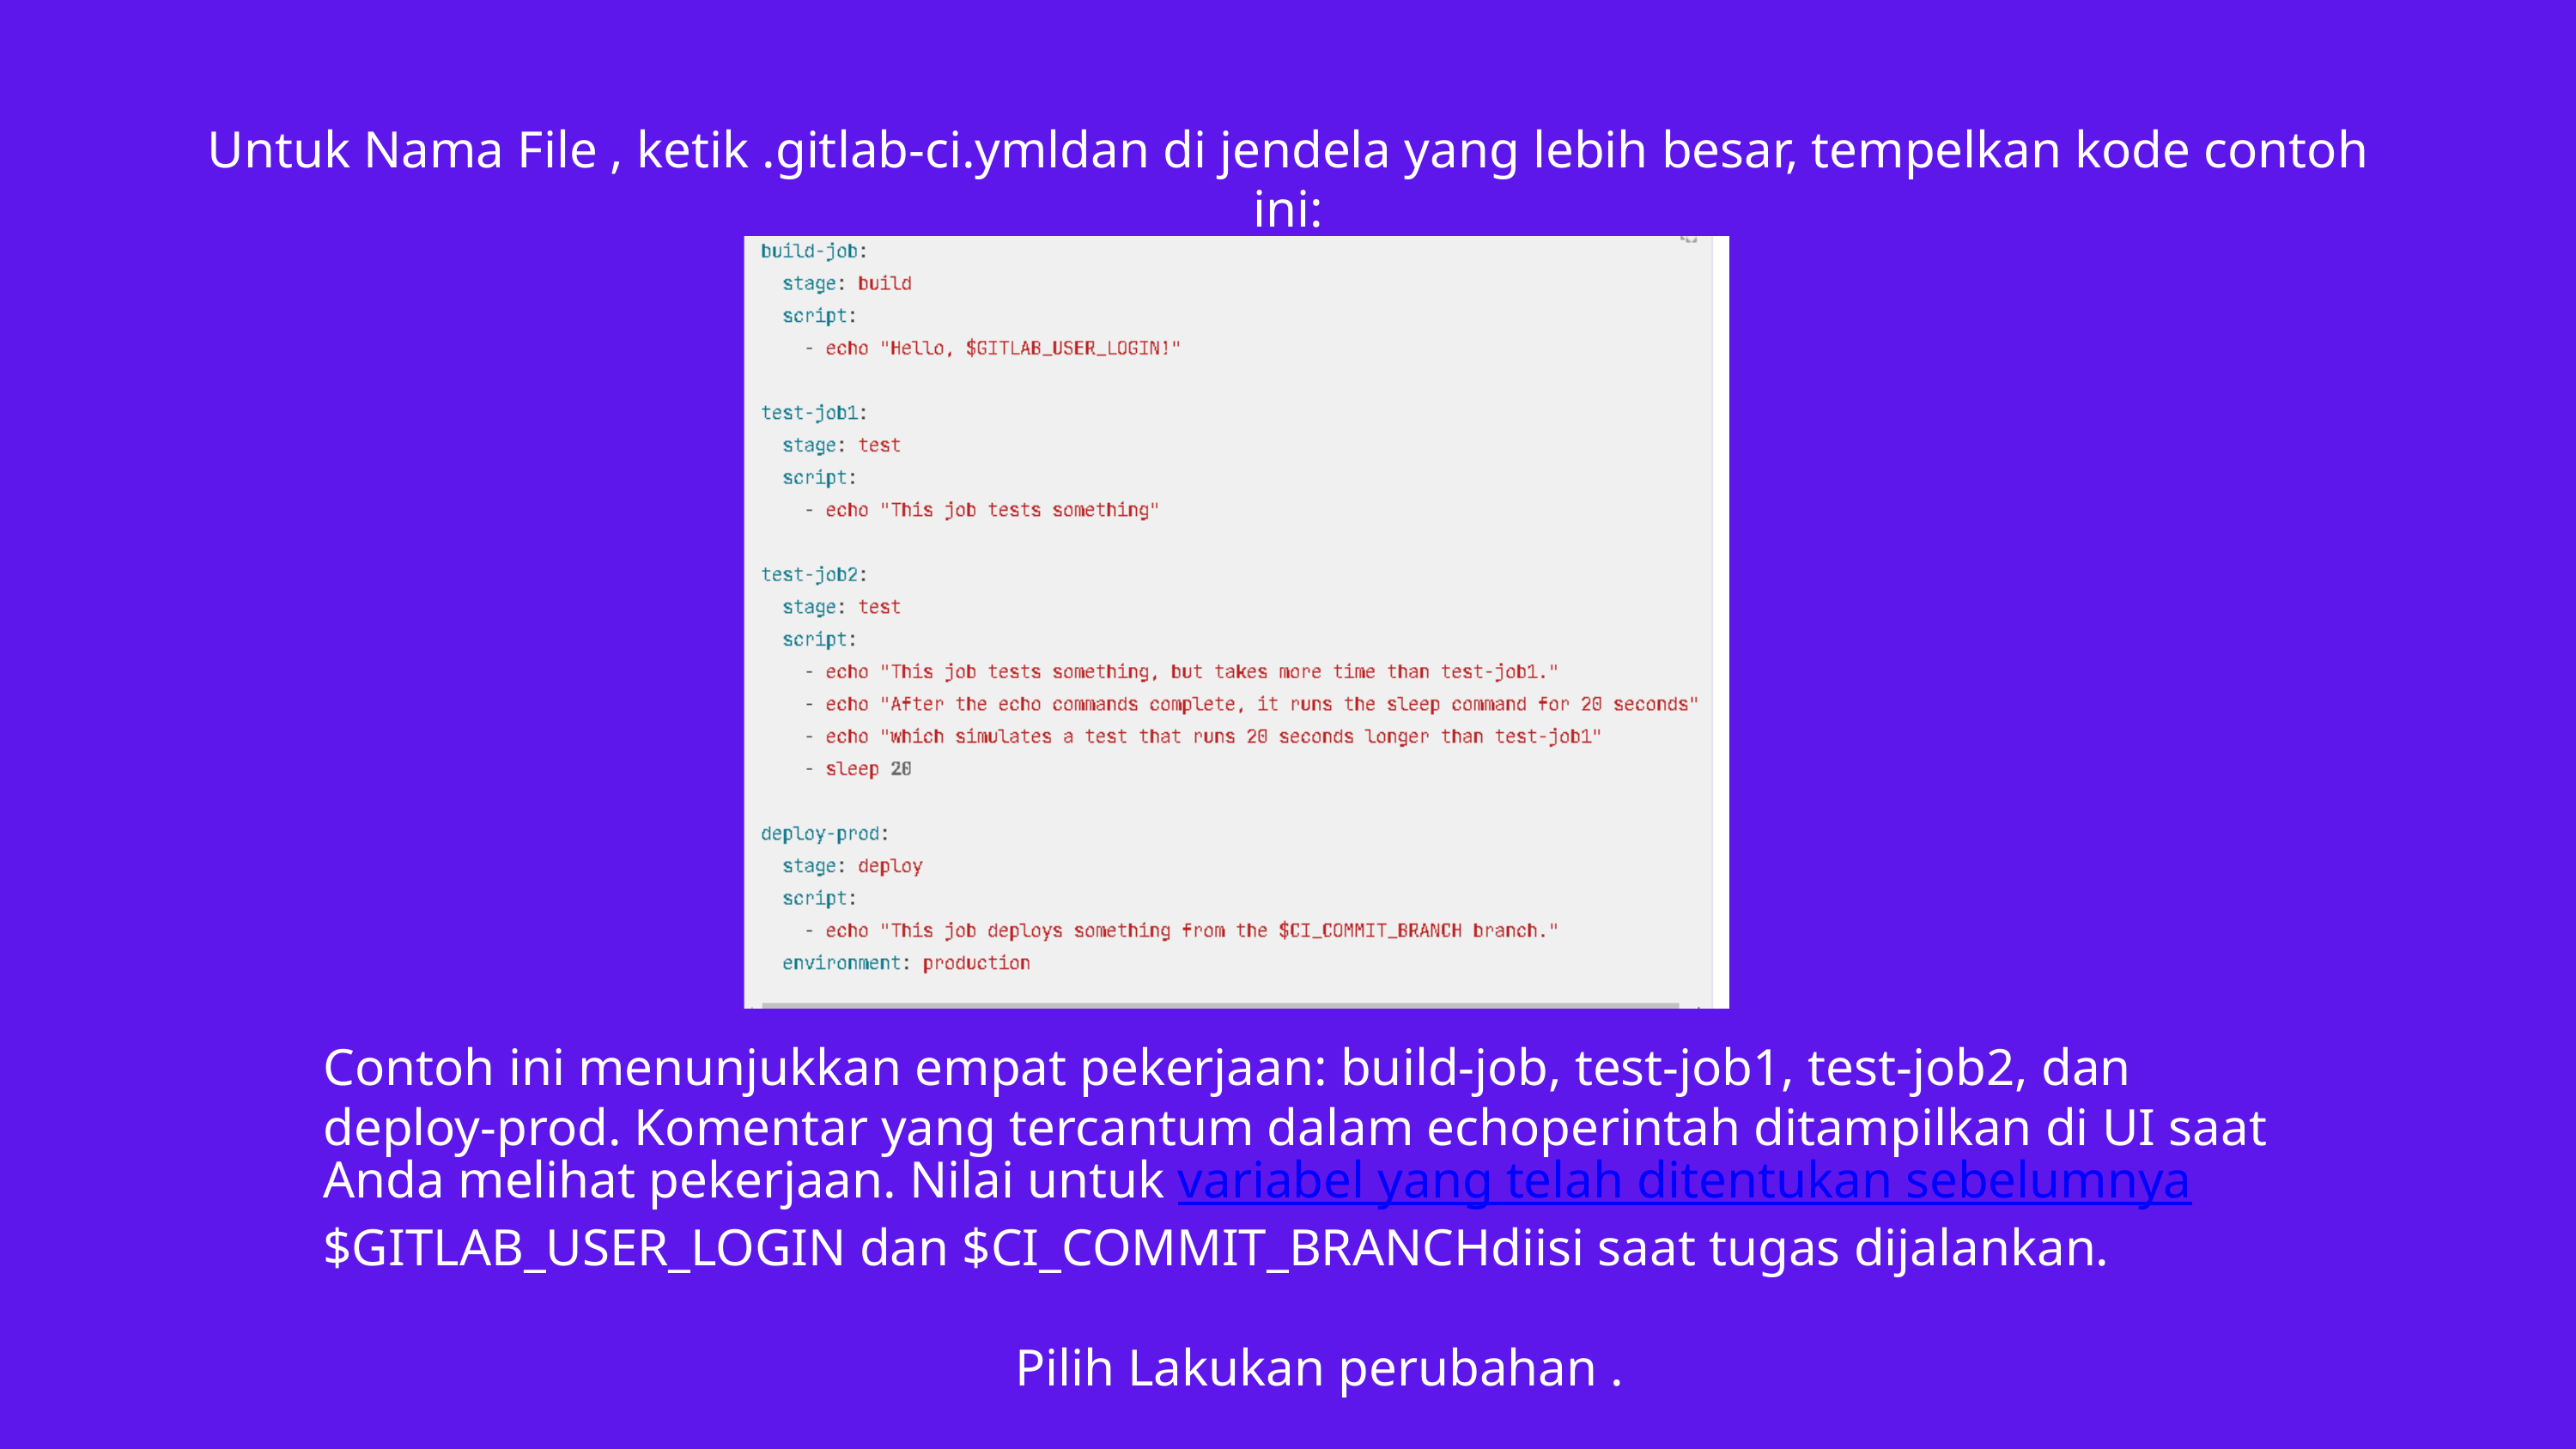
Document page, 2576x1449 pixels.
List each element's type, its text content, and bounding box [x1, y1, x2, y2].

text_box [744, 238, 1729, 1009]
text_box Untuk Nama File , ketik .gitlab-ci.ymldan di jendela yang lebih besar, tempelkan kode contoh ini: [178, 117, 2398, 238]
text_box Contoh ini menunjukkan empat pekerjaan: build-job, test-job1, test-job2, dan deploy-prod. Komentar yang tercantum dalam echoperintah ditampilkan di UI saat Anda melihat pekerjaan. Nilai untuk variabel yang telah ditentukan sebelumnya $GITLAB_USER_LOGIN dan $CI_COMMIT_BRANCHdiisi saat tugas dijalankan. Pilih Lakukan perubahan . [323, 1035, 2316, 1449]
